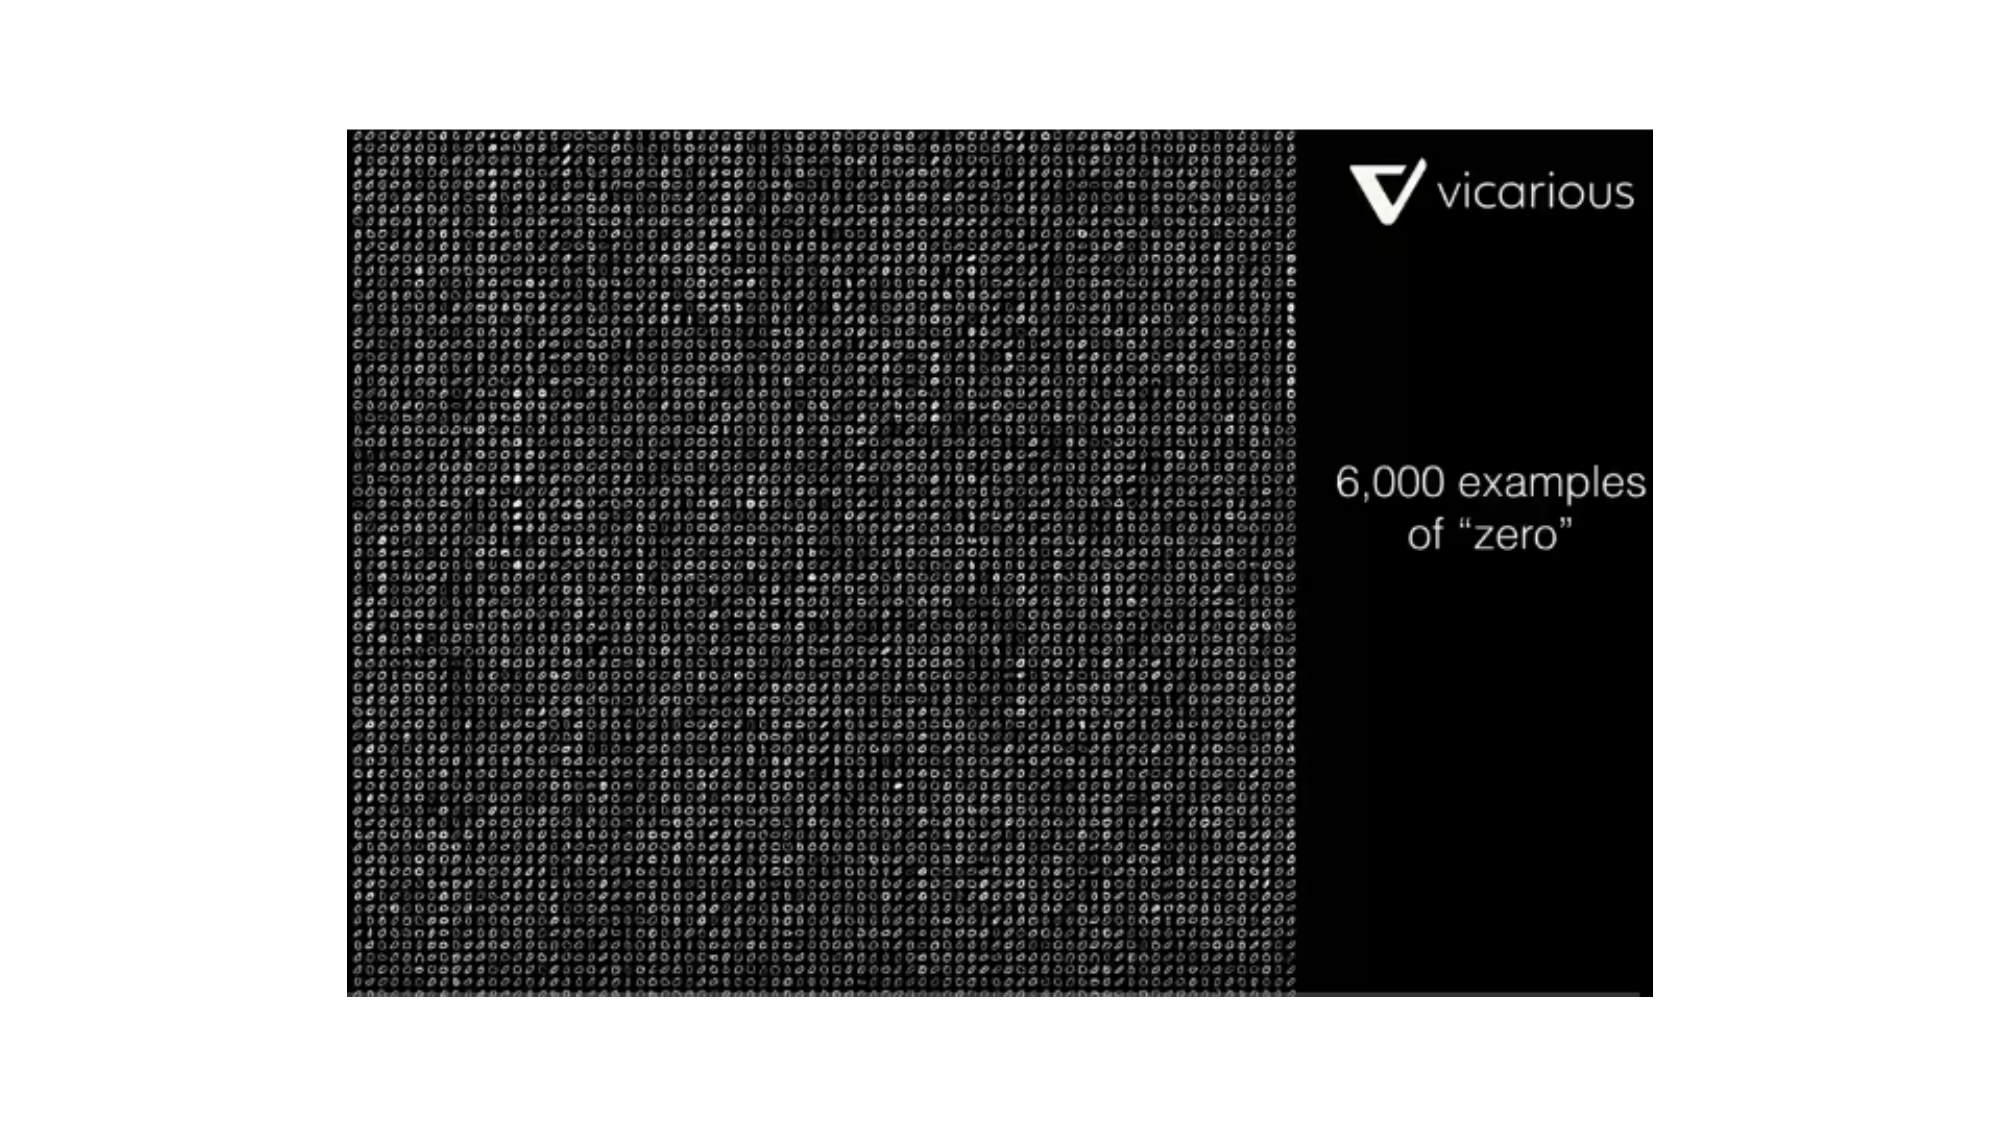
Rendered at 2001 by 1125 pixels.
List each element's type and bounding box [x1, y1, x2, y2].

picture [347, 128, 1653, 997]
